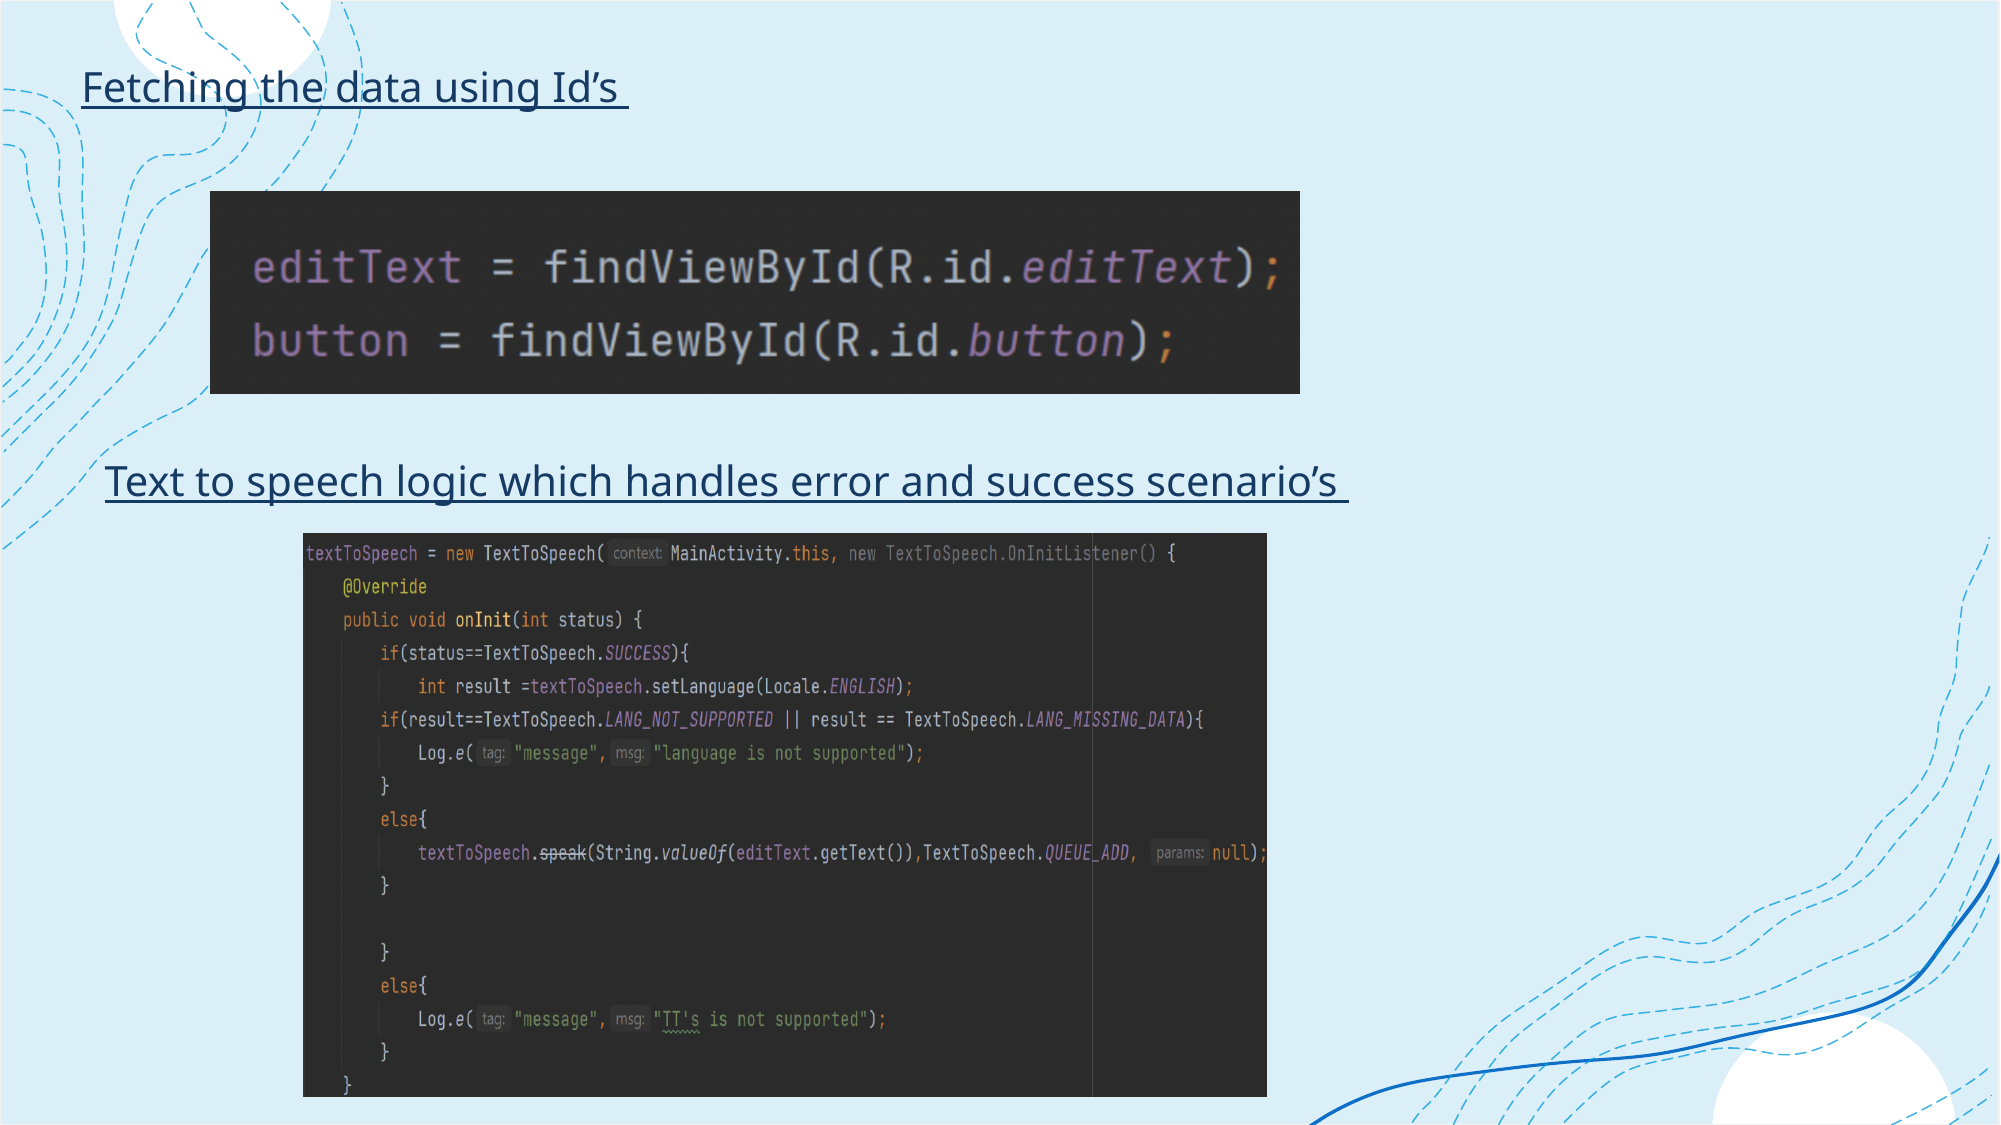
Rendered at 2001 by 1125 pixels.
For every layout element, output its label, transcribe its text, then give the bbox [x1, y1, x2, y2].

picture [303, 533, 1267, 1097]
list Fetching the data using Id’s [66, 48, 1504, 534]
picture [210, 191, 1300, 394]
list Text to speech logic which handles error and success scenario’s [89, 442, 1648, 1043]
